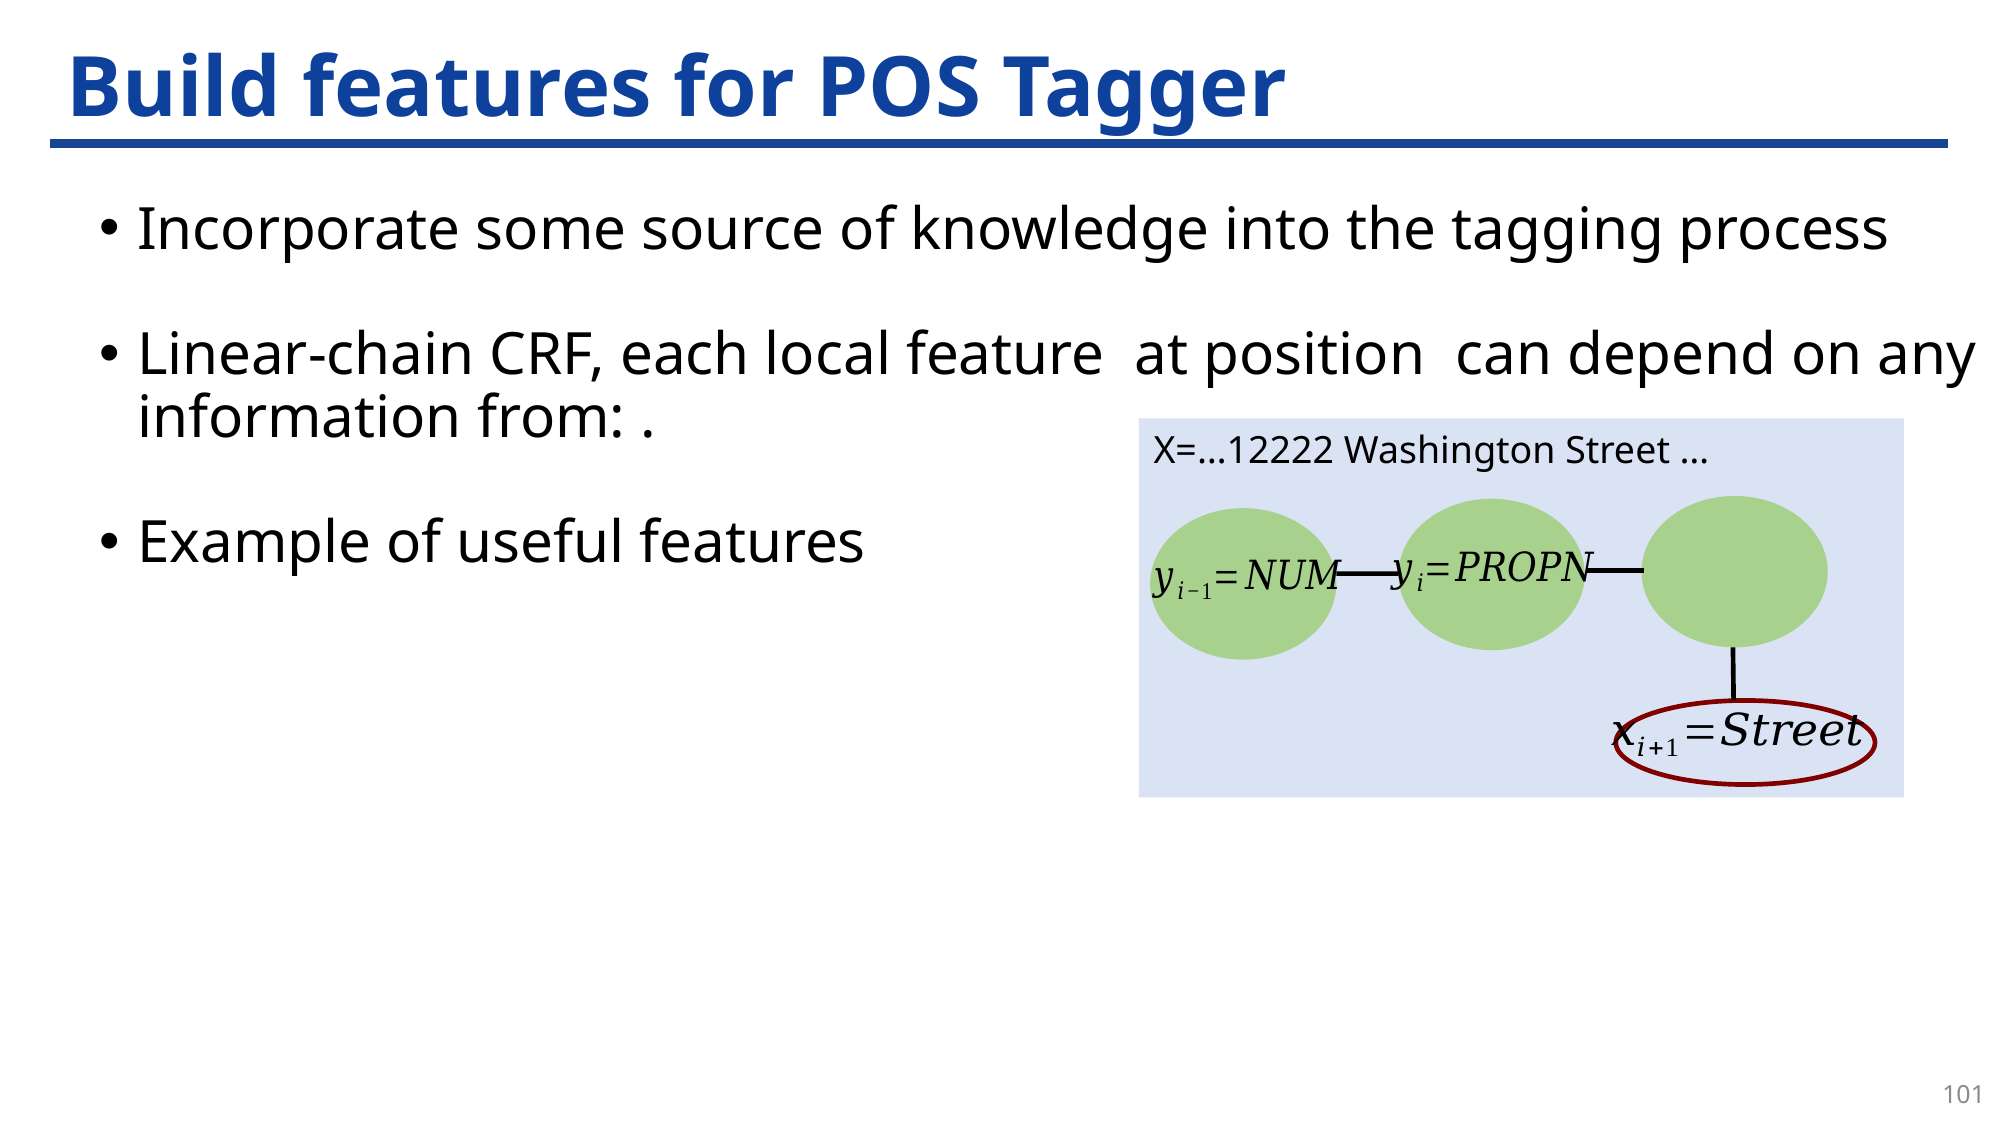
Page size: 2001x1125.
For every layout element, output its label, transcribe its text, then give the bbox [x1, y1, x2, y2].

text_box X=…12222 Washington Street … [1138, 418, 1904, 798]
text_box [1150, 508, 1337, 660]
slide_number 101 [1899, 1065, 2000, 1125]
text_box [1641, 495, 1828, 648]
text_box [1615, 700, 1876, 785]
title Build features for POS Tagger [51, 39, 1947, 140]
text_box [1399, 498, 1585, 651]
